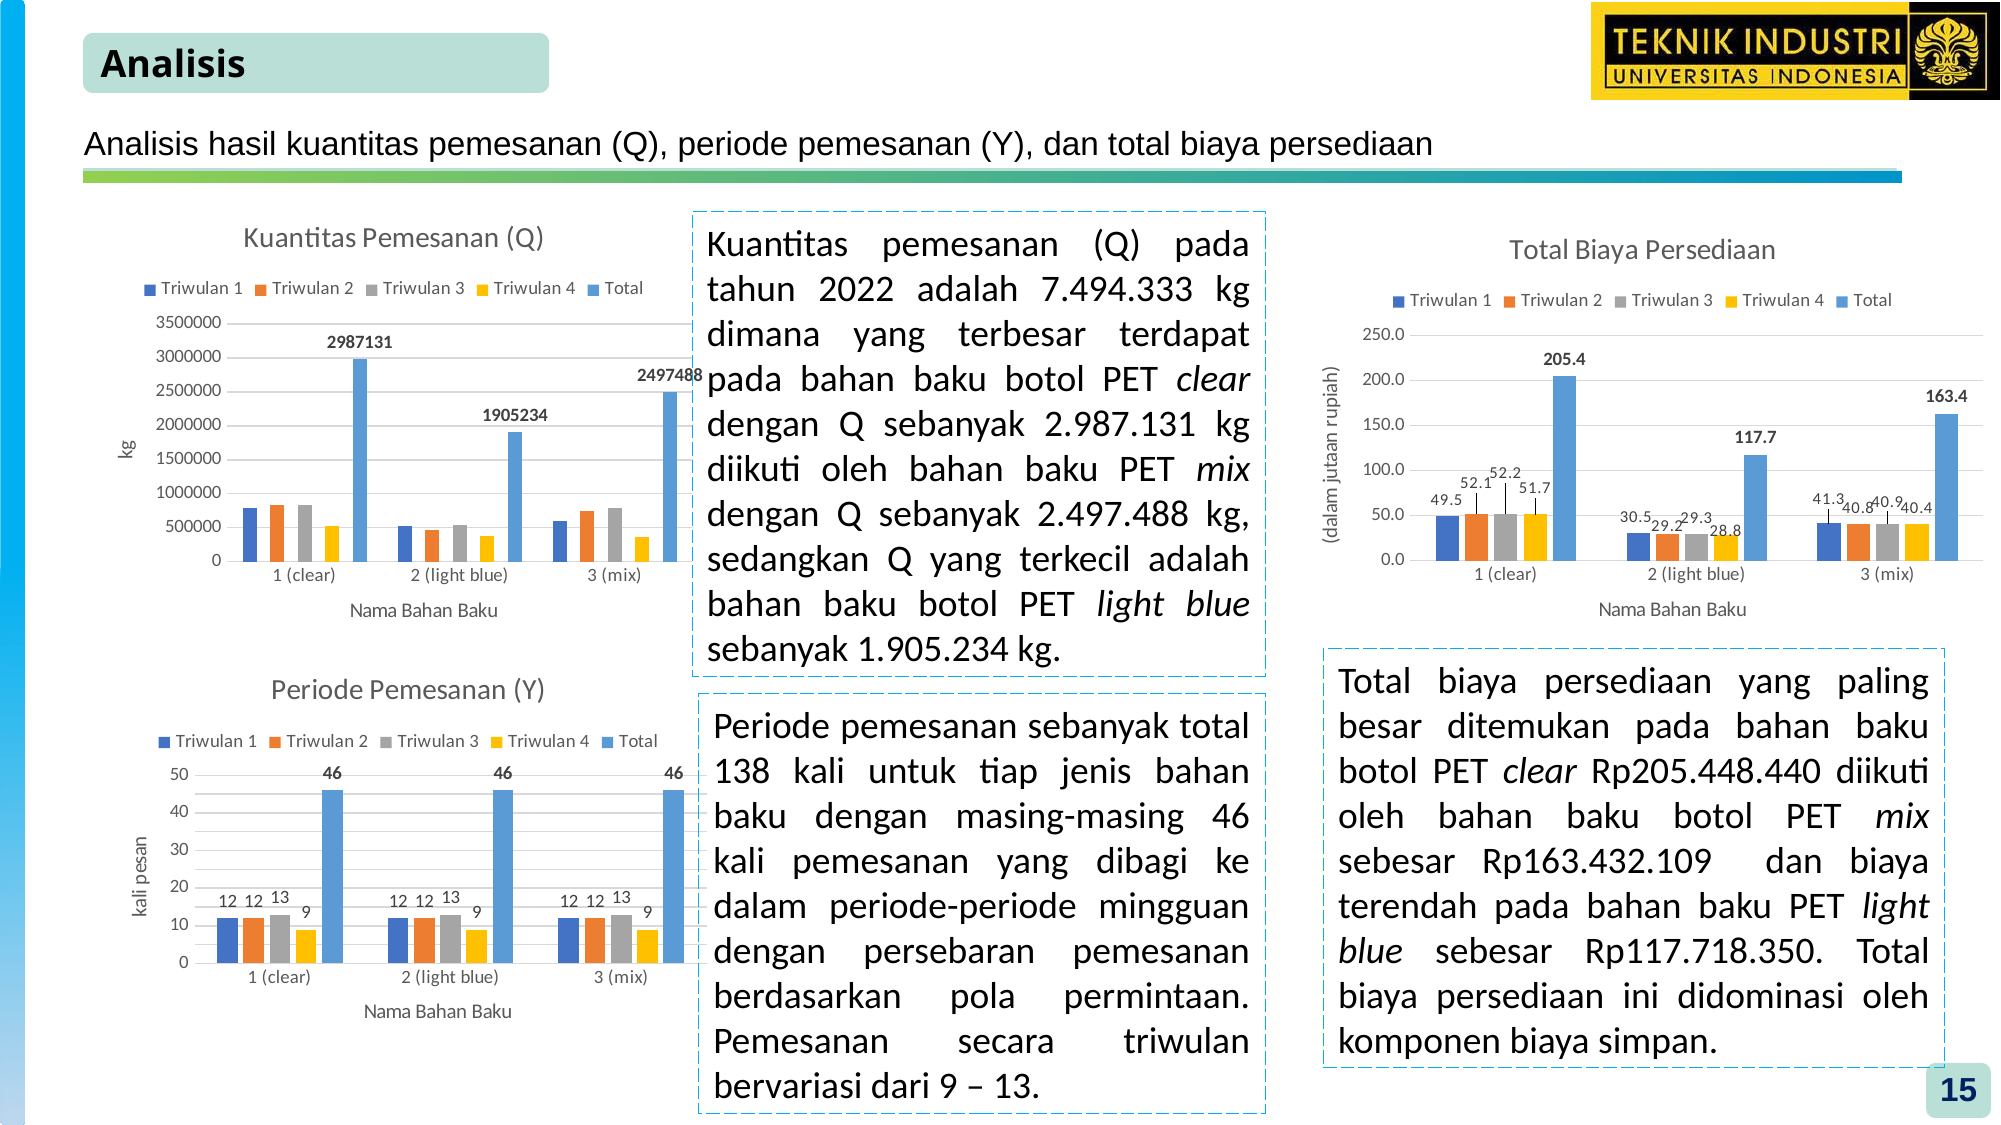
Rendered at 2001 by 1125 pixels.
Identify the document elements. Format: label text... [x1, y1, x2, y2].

text_box Total biaya persediaan yang paling besar ditemukan pada bahan baku botol PET clear Rp205.448.440 diikuti oleh bahan baku botol PET mix sebesar Rp163.432.109 dan biaya terendah pada bahan baku PET light blue sebesar Rp117.718.350. Total biaya persediaan ini didominasi oleh komponen biaya simpan. [1323, 652, 1945, 1068]
text_box 15 [1891, 1060, 2000, 1116]
chart [83, 199, 720, 1054]
text_box Periode pemesanan sebanyak total 138 kali untuk tiap jenis bahan baku dengan masing-masing 46 kali pemesanan yang dibagi ke dalam periode-periode mingguan dengan persebaran pemesanan berdasarkan pola permintaan. Pemesanan secara triwulan bervariasi dari 9 – 13. [698, 693, 1266, 1114]
text_box [1928, 1116, 1989, 1120]
text_box Analisis hasil kuantitas pemesanan (Q), periode pemesanan (Y), dan total biaya persediaan [69, 119, 1960, 180]
chart [1288, 211, 1998, 652]
picture [1591, 2, 2000, 100]
text_box [82, 171, 1903, 184]
text_box Kuantitas pemesanan (Q) pada tahun 2022 adalah 7.494.333 kg dimana yang terbesar terdapat pada bahan baku botol PET clear dengan Q sebanyak 2.987.131 kg diikuti oleh bahan baku PET mix dengan Q sebanyak 2.497.488 kg, sedangkan Q yang terkecil adalah bahan baku botol PET light blue sebanyak 1.905.234 kg. [705, 211, 1266, 677]
text_box Analisis [81, 31, 551, 94]
text_box [0, 0, 26, 1125]
